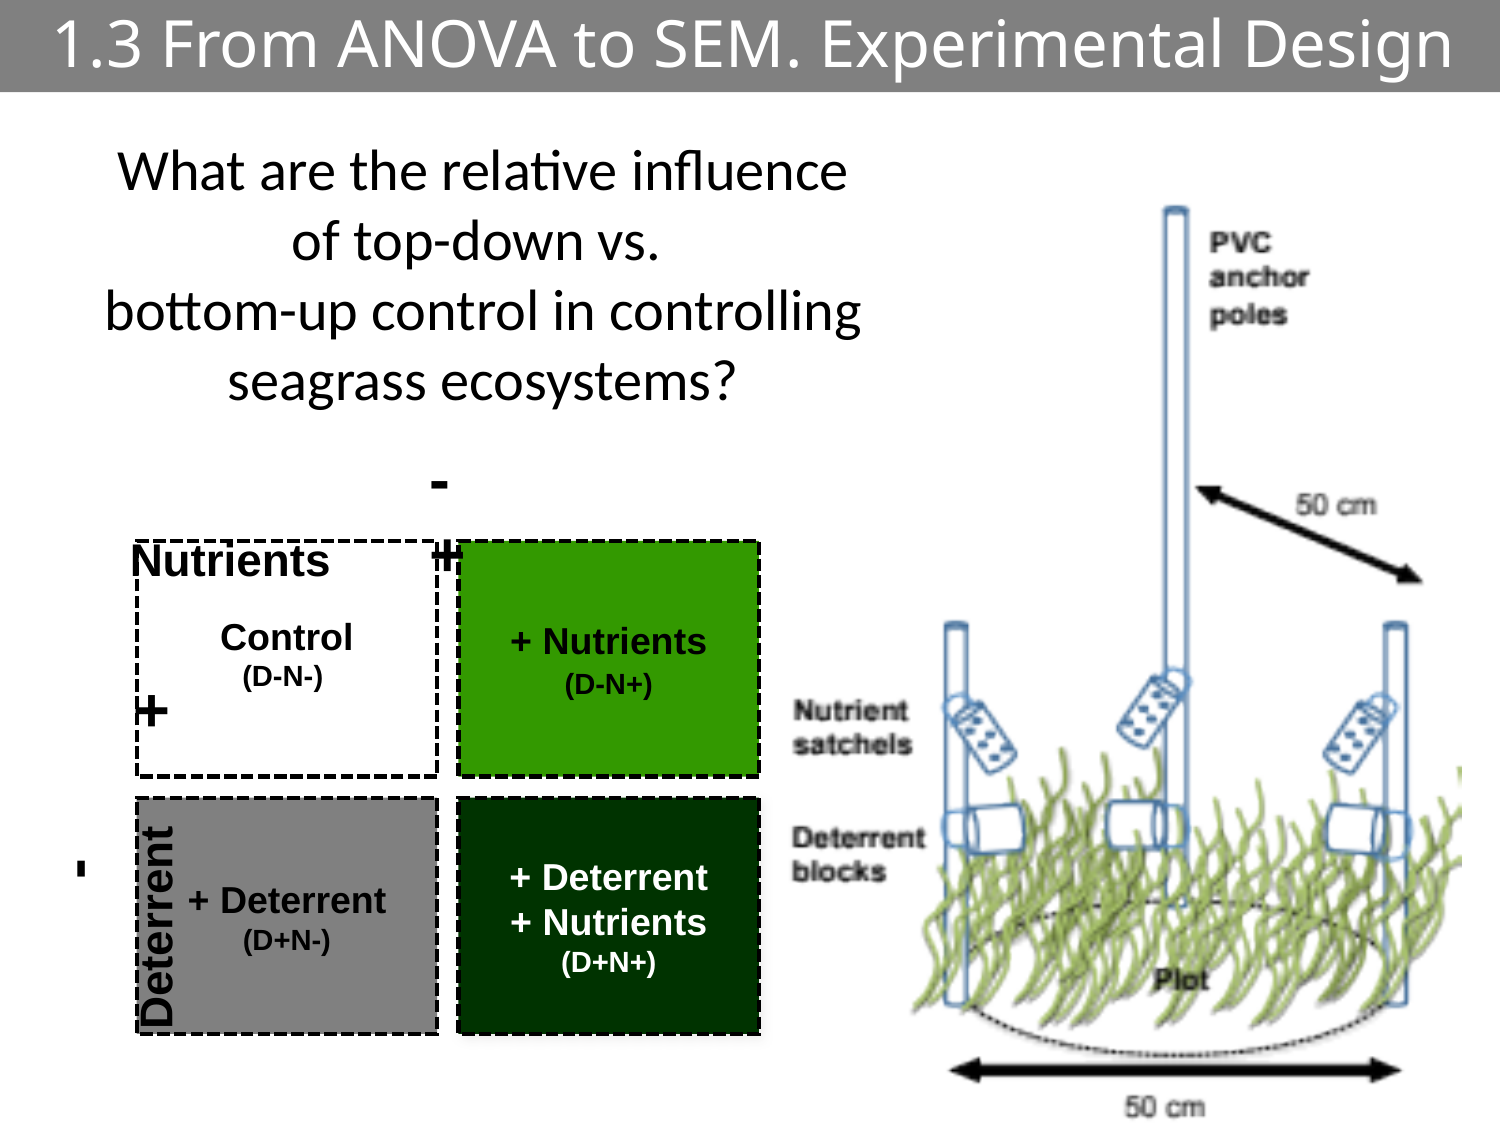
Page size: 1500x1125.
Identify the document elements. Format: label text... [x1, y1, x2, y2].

text_box What are the relative influence of top-down vs. bottom-up control in controlling seagrass ecosystems? [72, 124, 895, 420]
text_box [136, 540, 759, 1034]
text_box - Nutrients + [114, 431, 737, 551]
text_box - Deterrent + [27, 551, 193, 1045]
title 1.3 From ANOVA to SEM. Experimental Design [0, 0, 1500, 93]
picture [787, 191, 1462, 1125]
